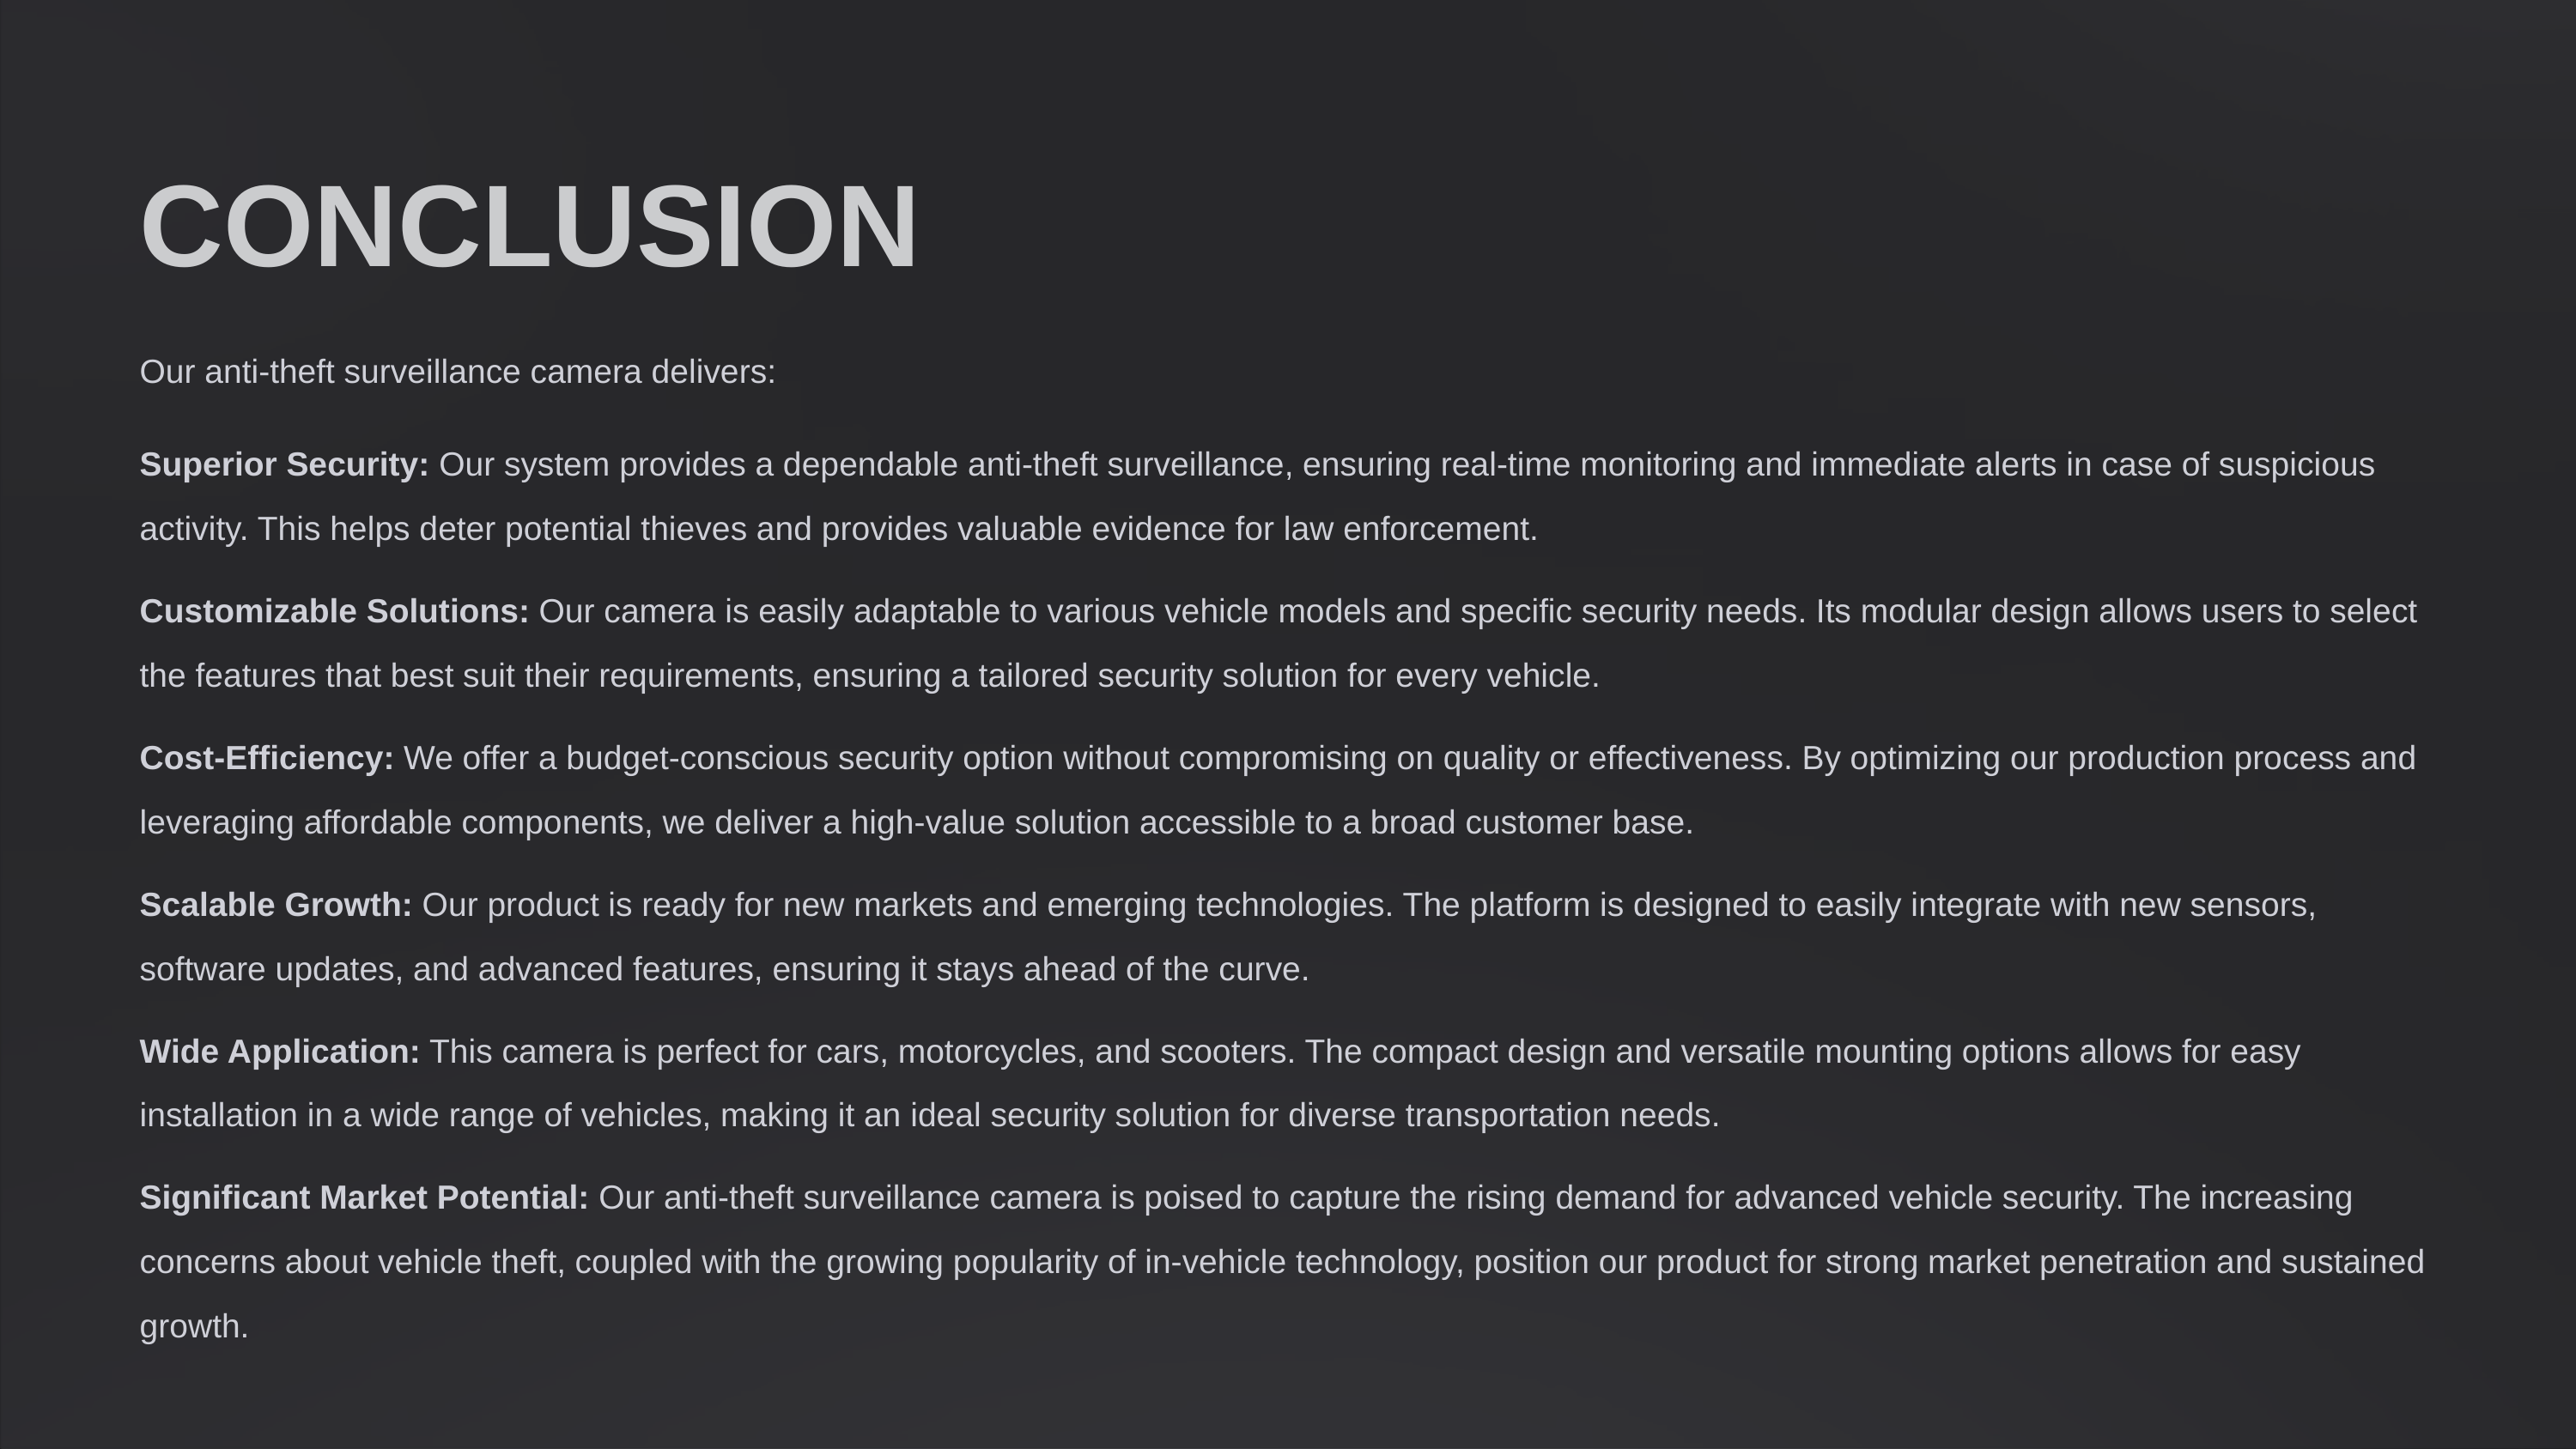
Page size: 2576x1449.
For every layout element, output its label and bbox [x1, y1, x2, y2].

text_box [139, 325, 2437, 391]
text_box [139, 858, 2437, 979]
text_box [139, 417, 2437, 538]
text_box [139, 1151, 2437, 1326]
text_box [139, 564, 2437, 685]
text_box [139, 115, 1311, 270]
text_box [139, 1004, 2437, 1125]
text_box [0, 0, 2576, 1449]
text_box [139, 711, 2437, 832]
